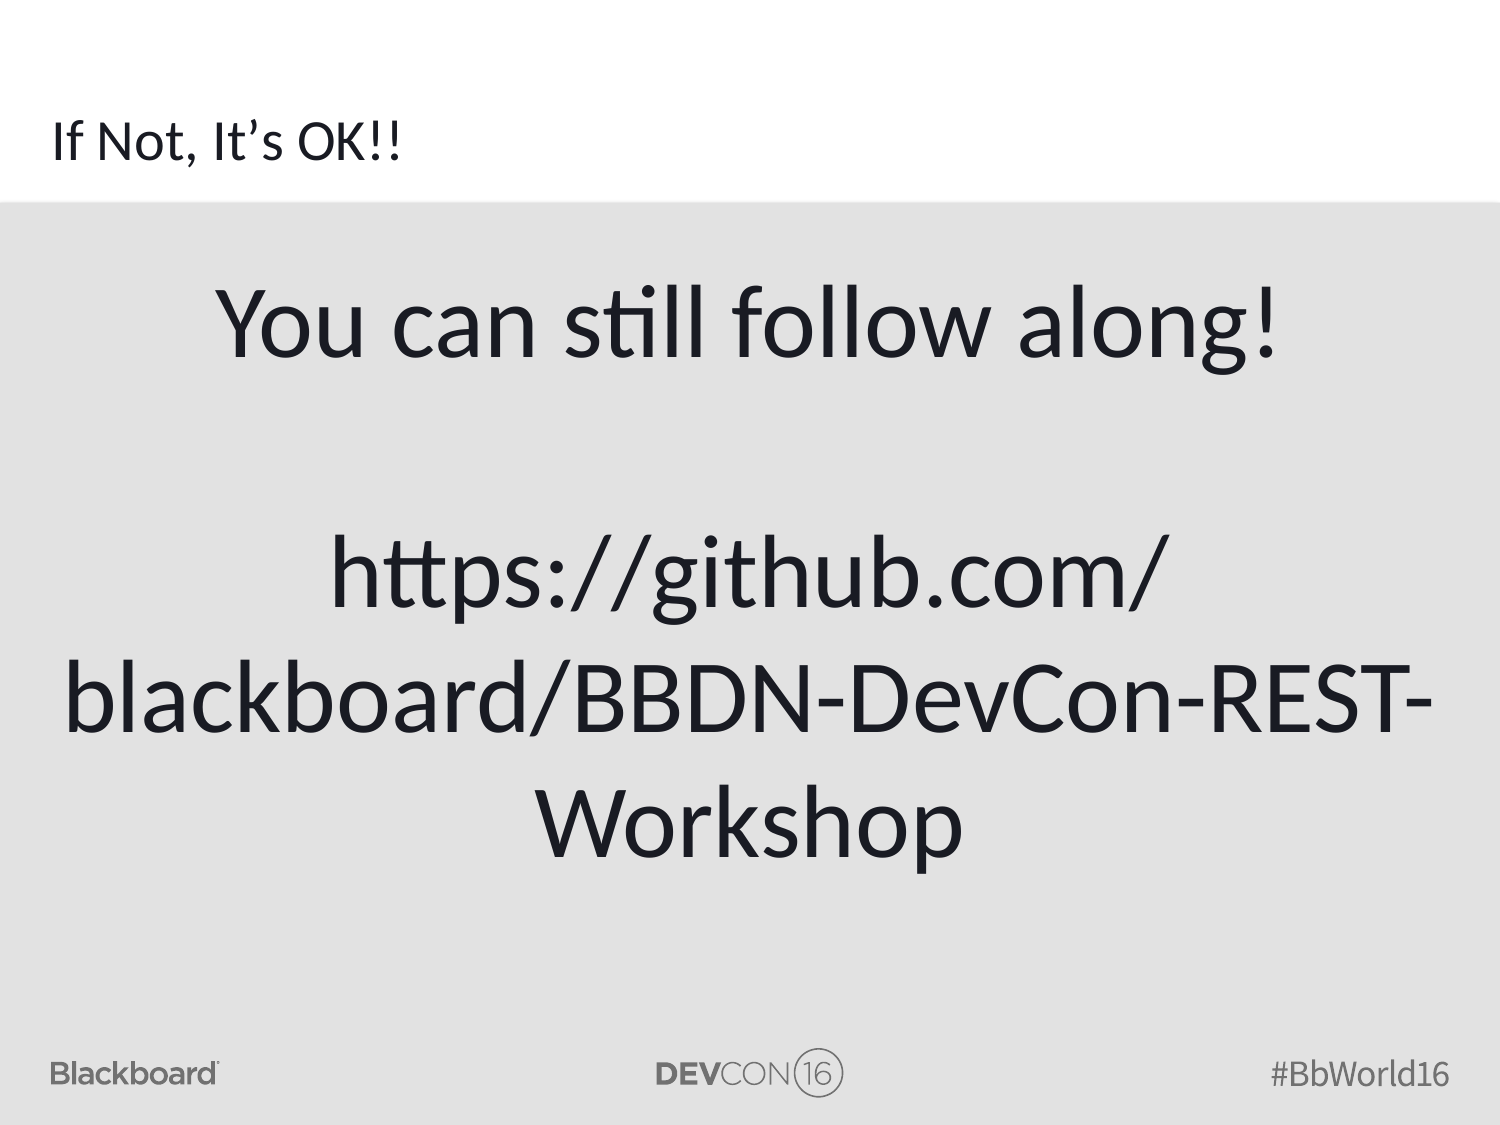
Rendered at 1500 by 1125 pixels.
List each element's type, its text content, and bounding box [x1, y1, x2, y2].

title If Not, It’s OK!! [51, 46, 1449, 174]
list You can still follow along! https://github.com/blackboard/BBDN-DevCon-REST-Workshop [51, 253, 1449, 1021]
